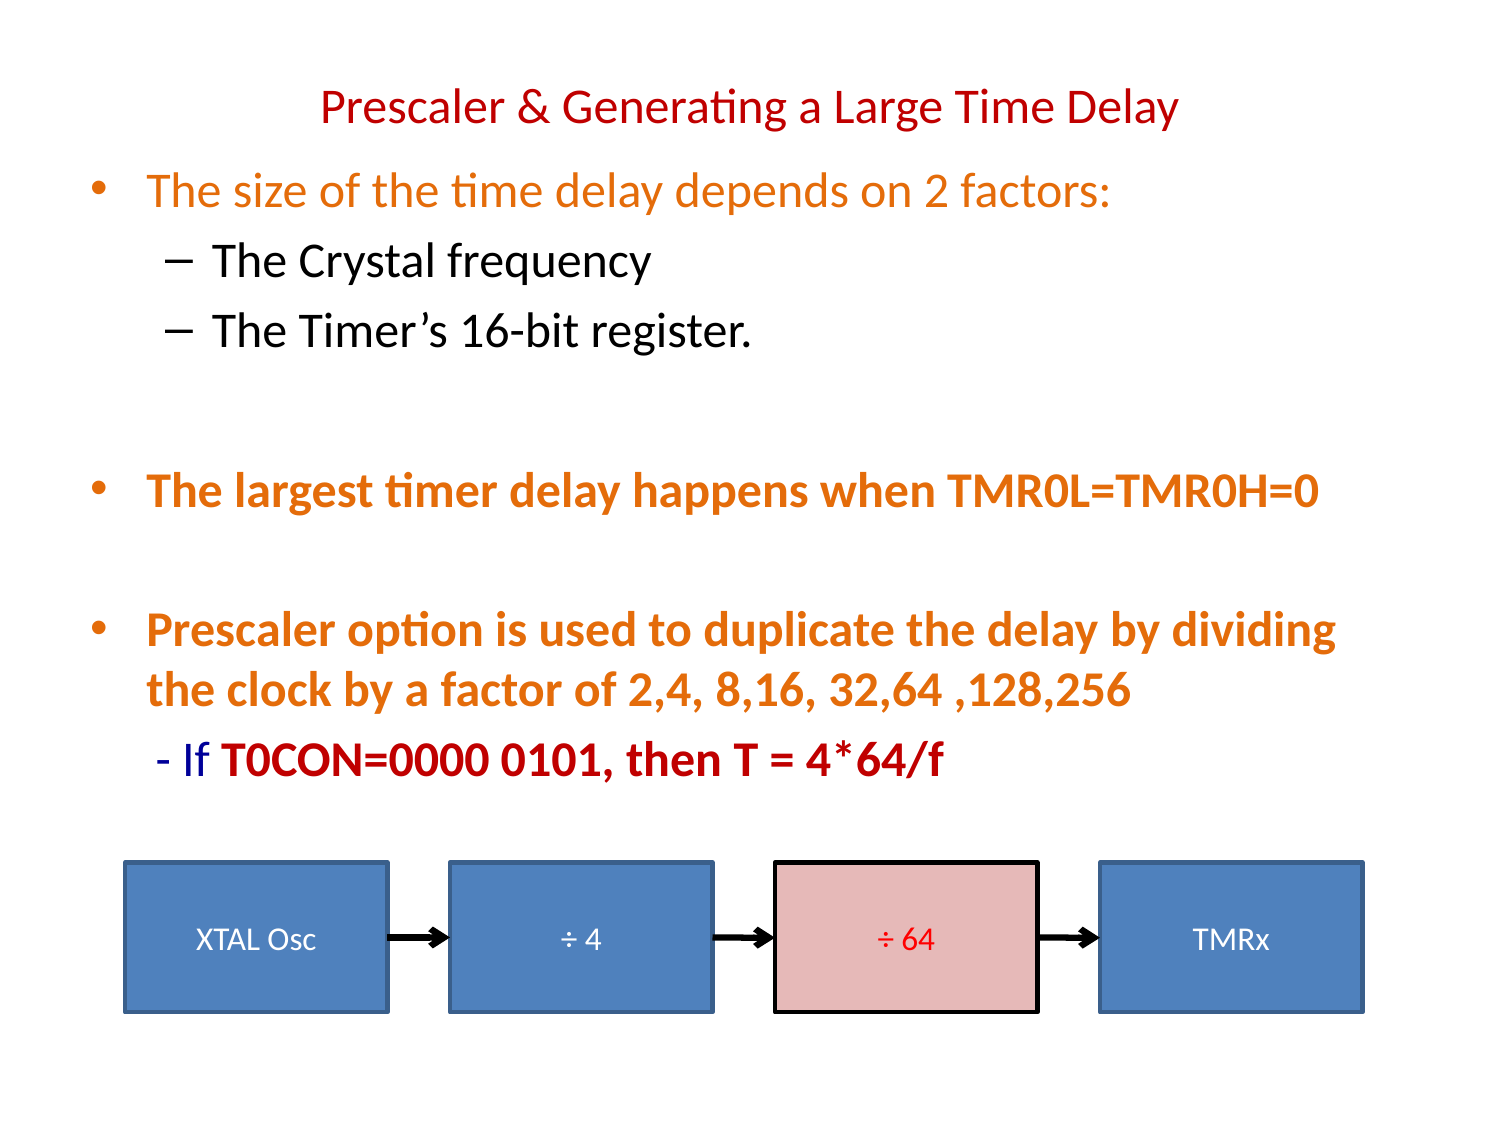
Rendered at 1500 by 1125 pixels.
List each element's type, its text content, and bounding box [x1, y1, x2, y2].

title Prescaler & Generating a Large Time Delay [75, 45, 1425, 149]
text_box ÷ 64 [773, 860, 1040, 1014]
text_box TMRx [1098, 860, 1365, 1014]
text_box ÷ 4 [448, 860, 715, 1014]
list The size of the time delay depends on 2 factors: The Crystal frequency The Timer’s 16-bit register. The largest timer delay happens when TMR0L=TMR0H=0 Prescaler option is used to duplicate the delay by dividing the clock by a factor of 2,4, 8,16, 32,64 ,128,256 - If T0CON=0000 0101, then T = 4*64/f [75, 149, 1425, 1005]
text_box XTAL Osc [123, 860, 390, 1014]
